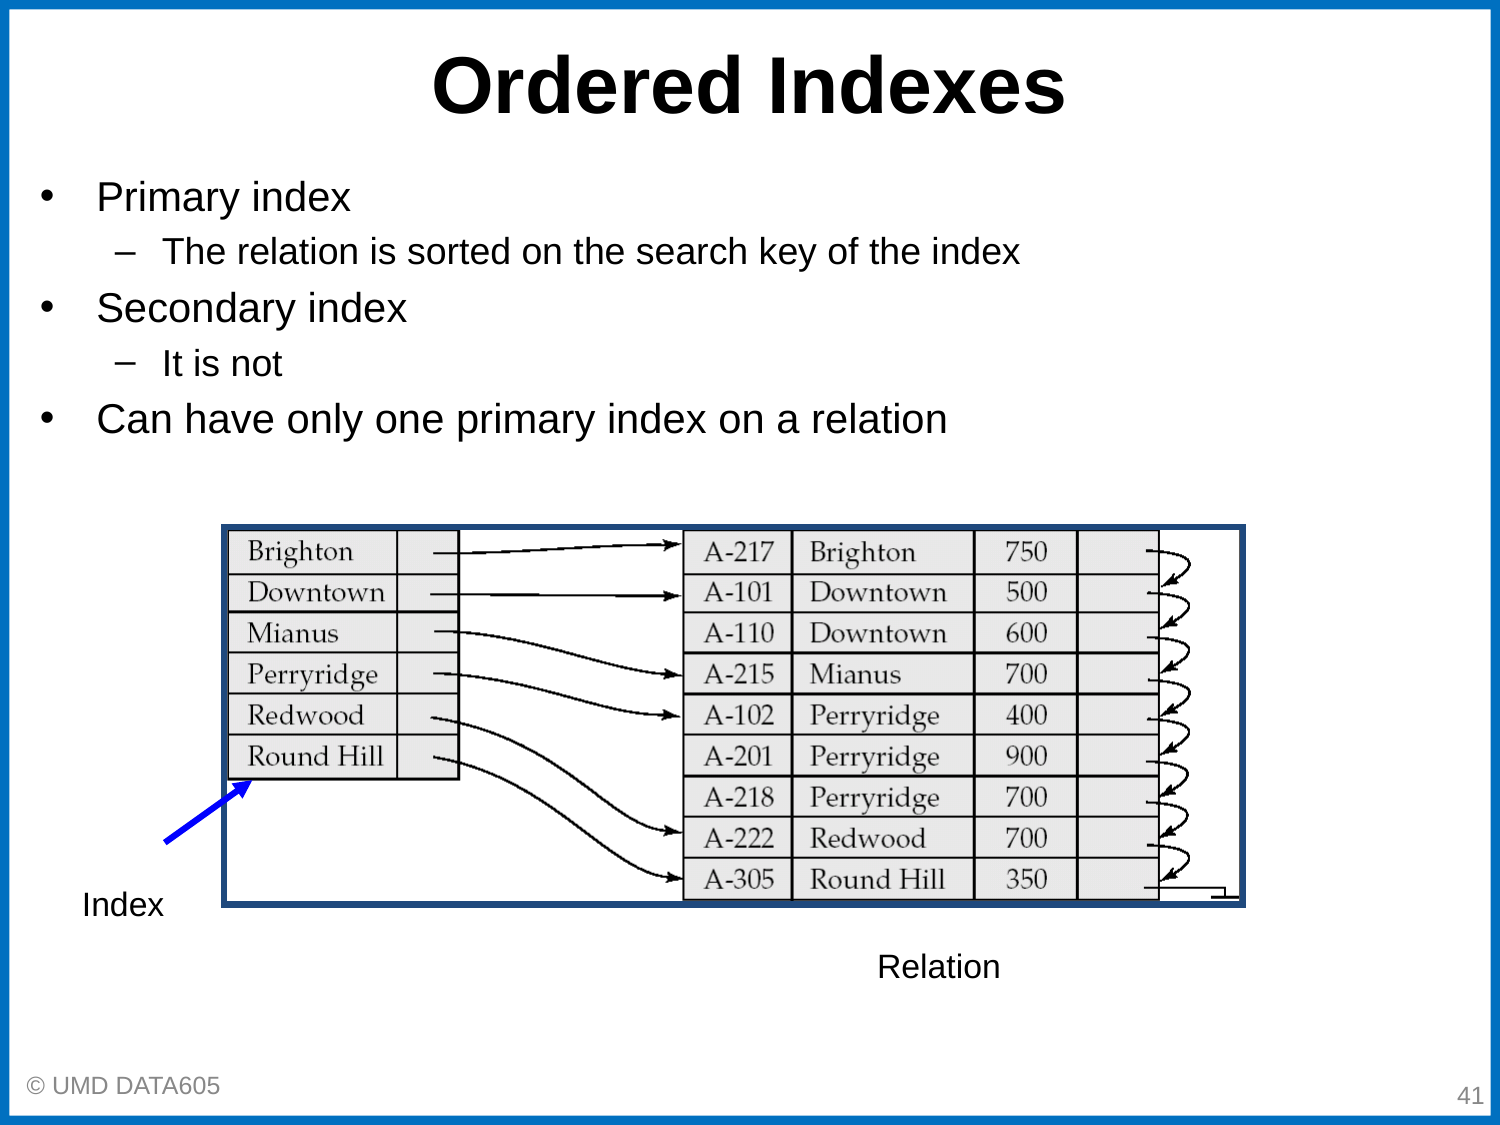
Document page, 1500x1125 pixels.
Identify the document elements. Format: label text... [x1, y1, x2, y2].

slide_number ‹#› [1149, 1065, 1500, 1125]
picture [227, 529, 1241, 902]
title Ordered Indexes [24, 24, 1475, 138]
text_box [164, 779, 253, 843]
text_box Relation [839, 930, 1016, 1016]
text_box Index [52, 867, 180, 953]
list Primary index The relation is sorted on the search key of the index Secondary index It is not Can have only one primary index on a relation [24, 162, 1475, 1025]
